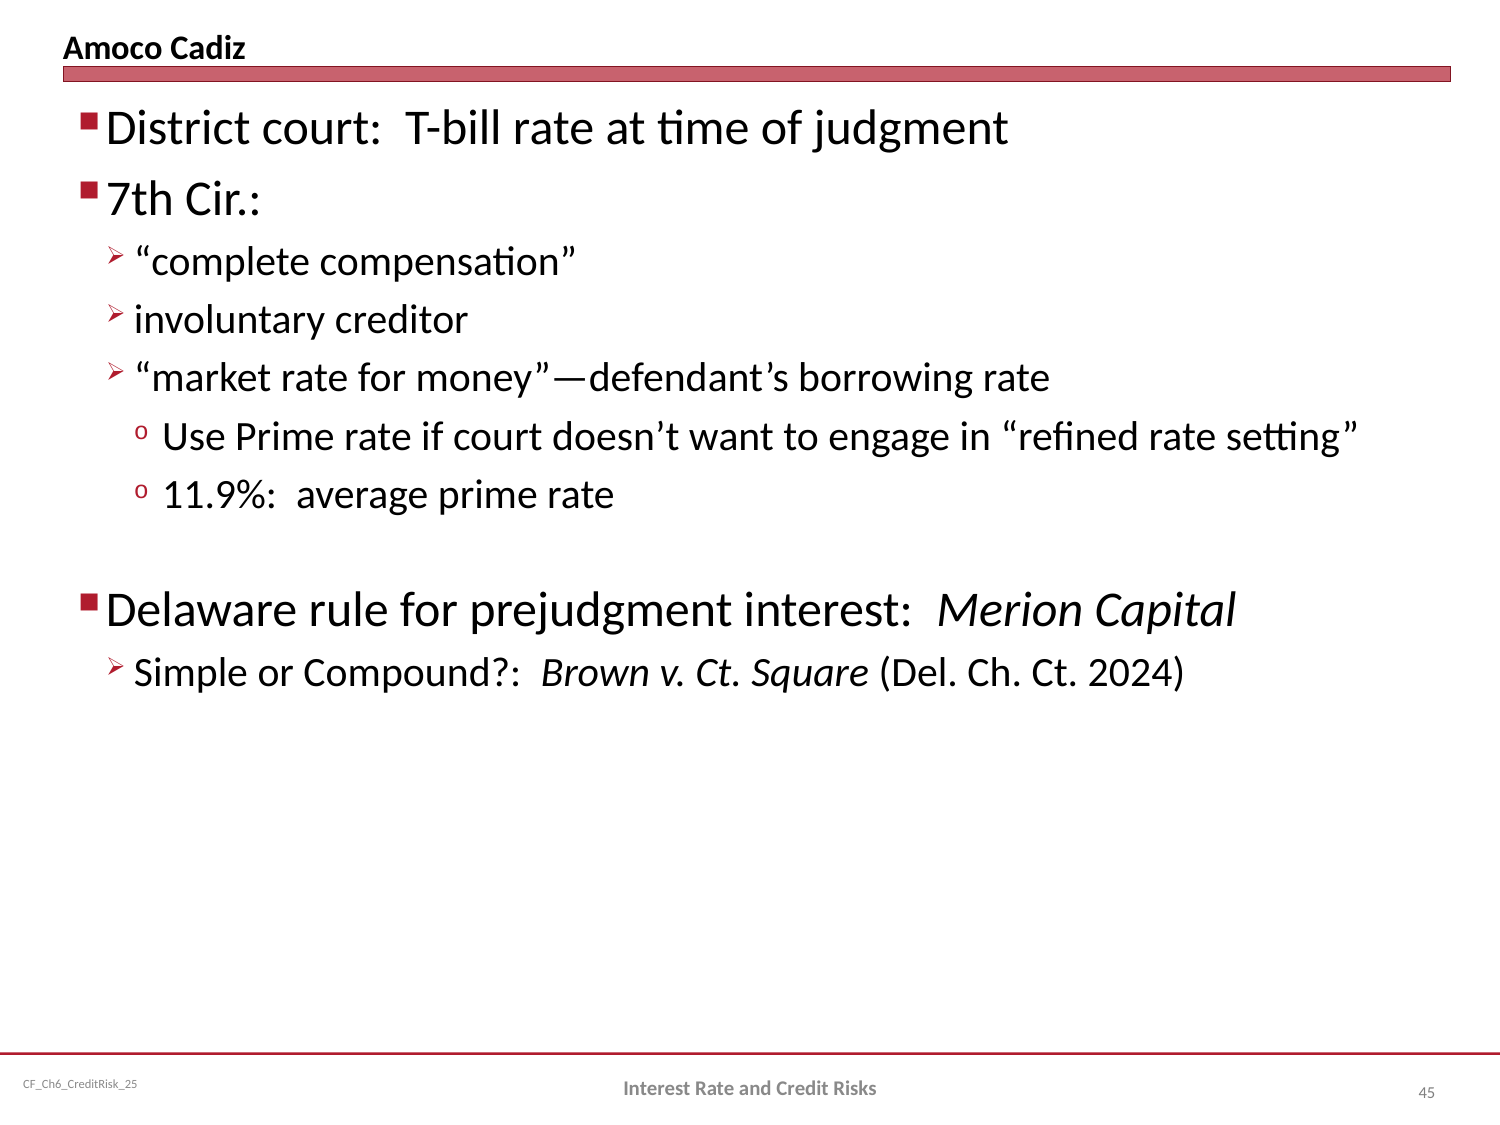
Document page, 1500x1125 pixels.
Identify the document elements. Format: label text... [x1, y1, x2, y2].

list District court: T-bill rate at time of judgment 7th Cir.: “complete compensation” involuntary creditor “market rate for money”—defendant’s borrowing rate Use Prime rate if court doesn’t want to engage in “refined rate setting” 11.9%: average prime rate Delaware rule for prejudgment interest: Merion Capital Simple or Compound?: Brown v. Ct. Square (Del. Ch. Ct. 2024) [63, 87, 1451, 1041]
slide_number 45 [1375, 1061, 1451, 1122]
footer Interest Rate and Credit Risks [512, 1056, 988, 1117]
title Amoco Cadiz [62, 6, 1451, 67]
